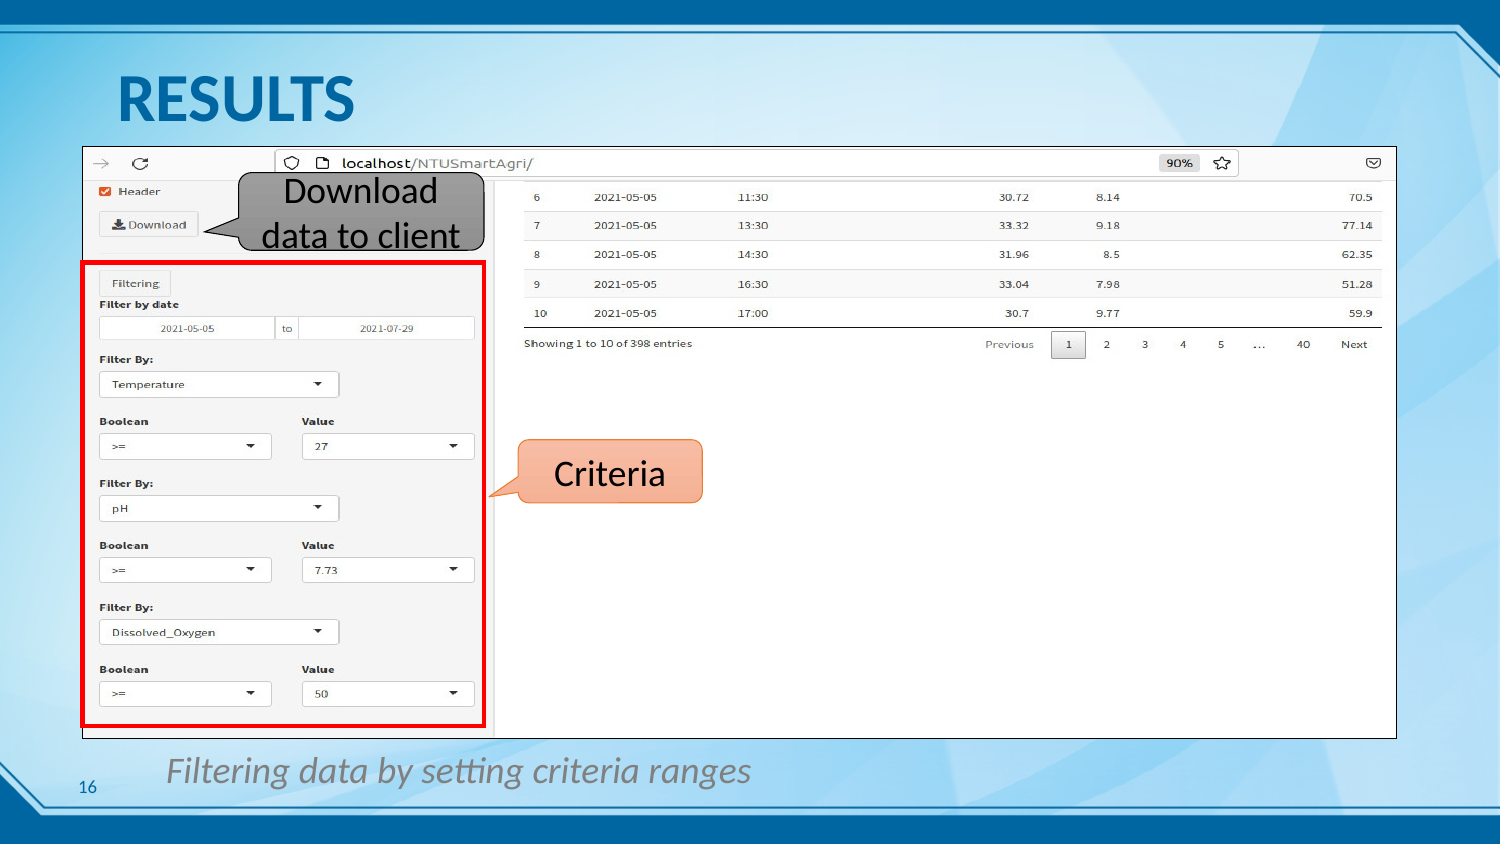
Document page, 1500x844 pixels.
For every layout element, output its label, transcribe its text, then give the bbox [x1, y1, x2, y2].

title RESULTS [102, 42, 1397, 145]
text_box Filtering data by setting criteria ranges [151, 738, 1405, 799]
picture [0, 0, 1500, 844]
slide_number 16 [63, 763, 143, 809]
